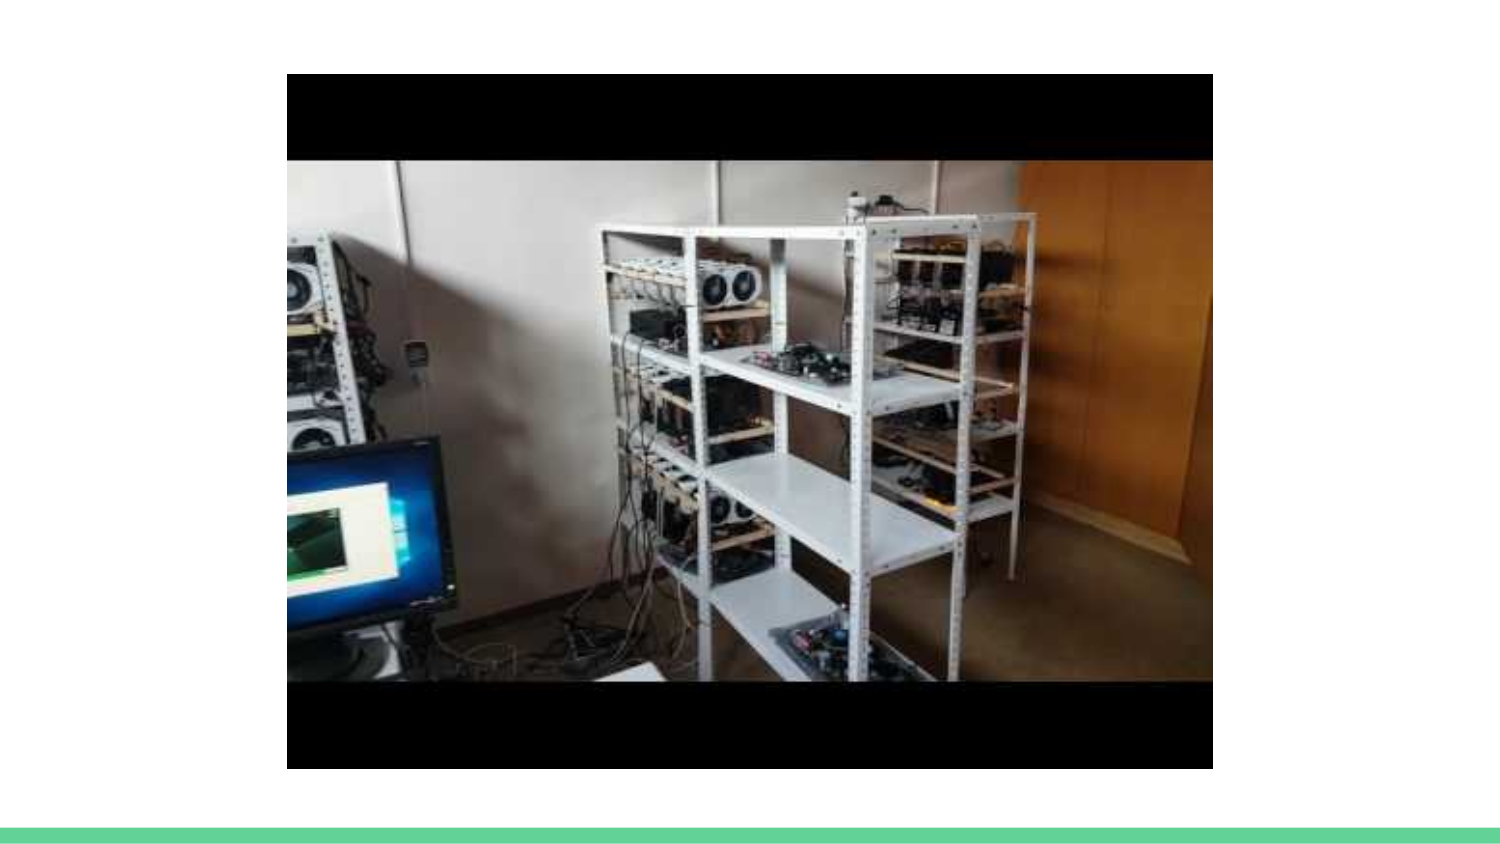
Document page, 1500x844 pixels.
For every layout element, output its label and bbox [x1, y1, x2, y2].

picture [286, 74, 1214, 770]
